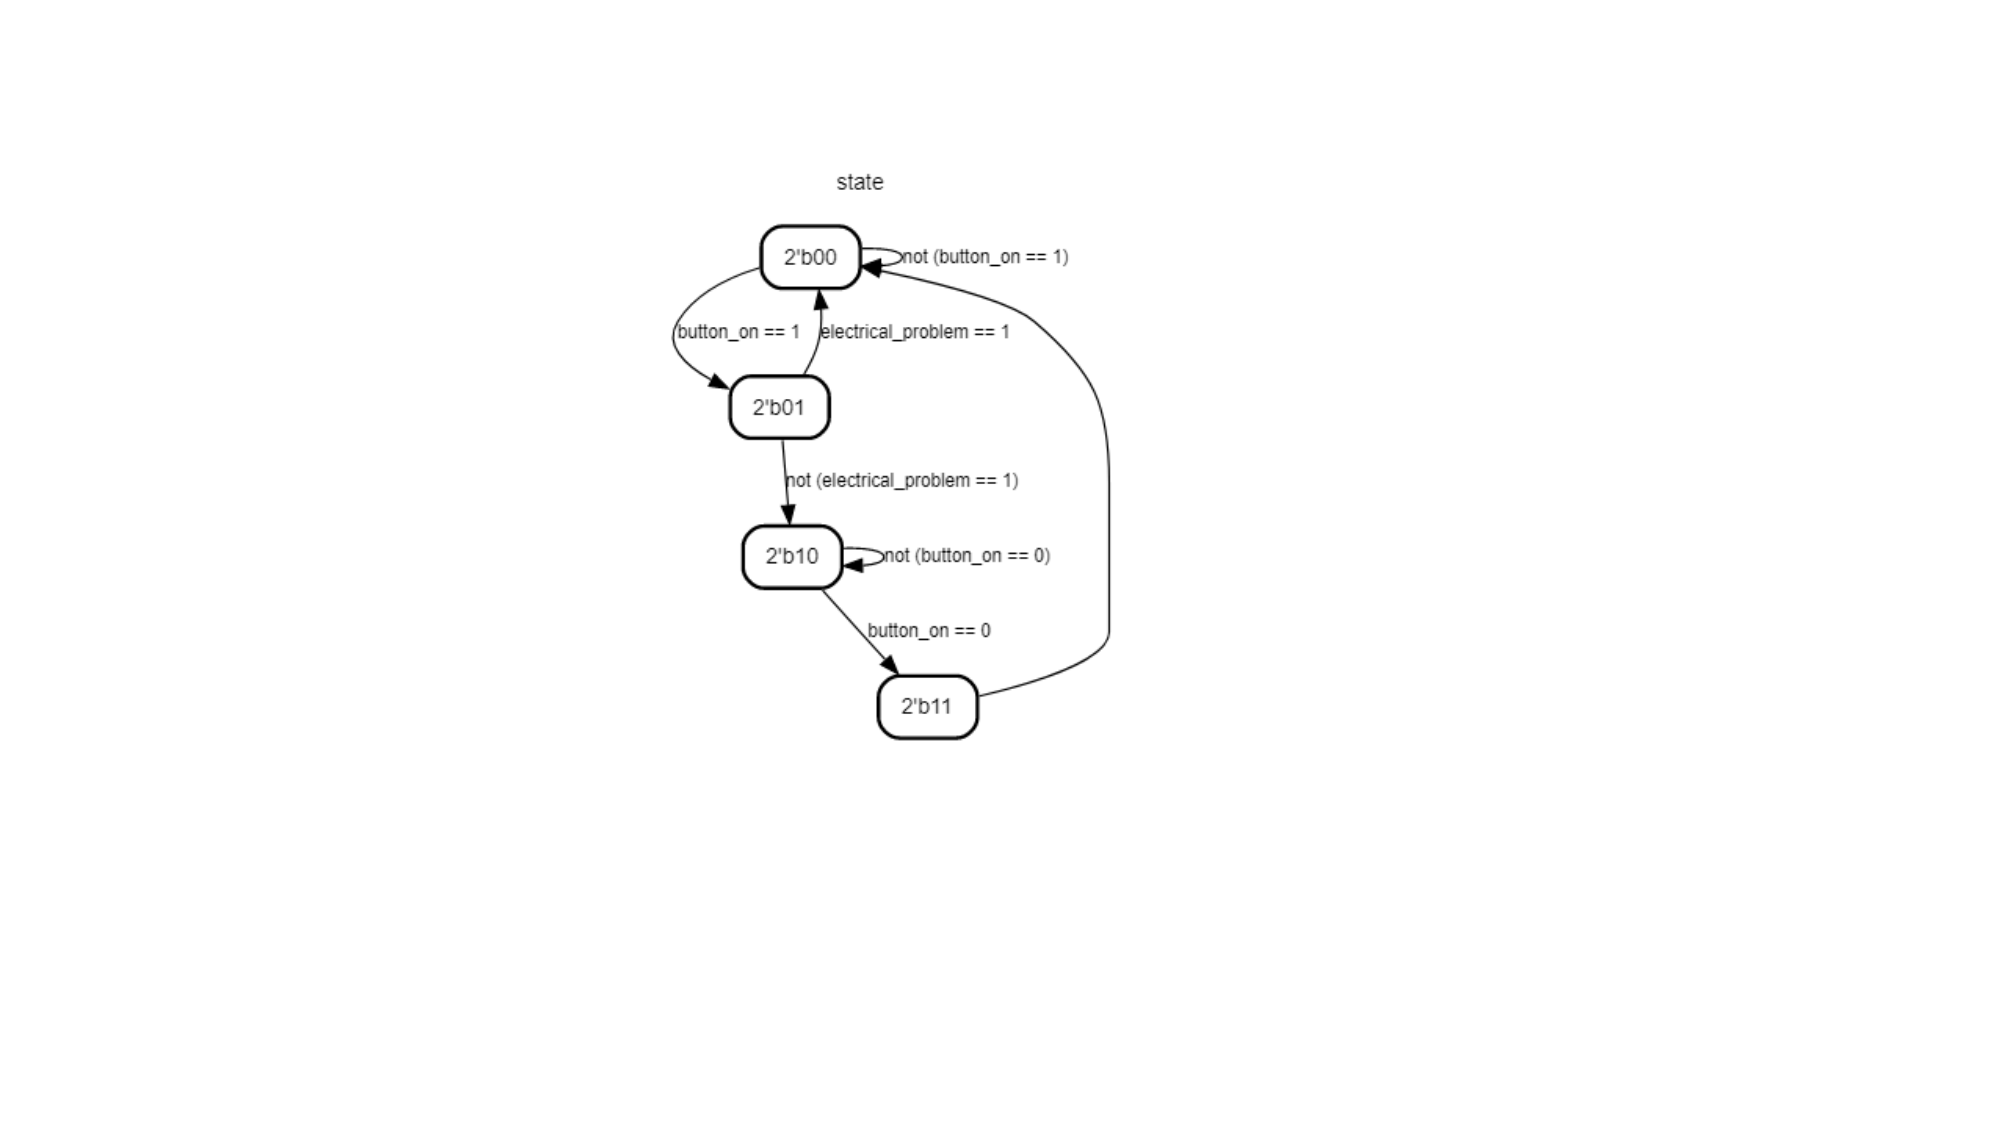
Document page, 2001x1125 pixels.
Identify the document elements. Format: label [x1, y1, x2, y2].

picture [634, 168, 1115, 750]
